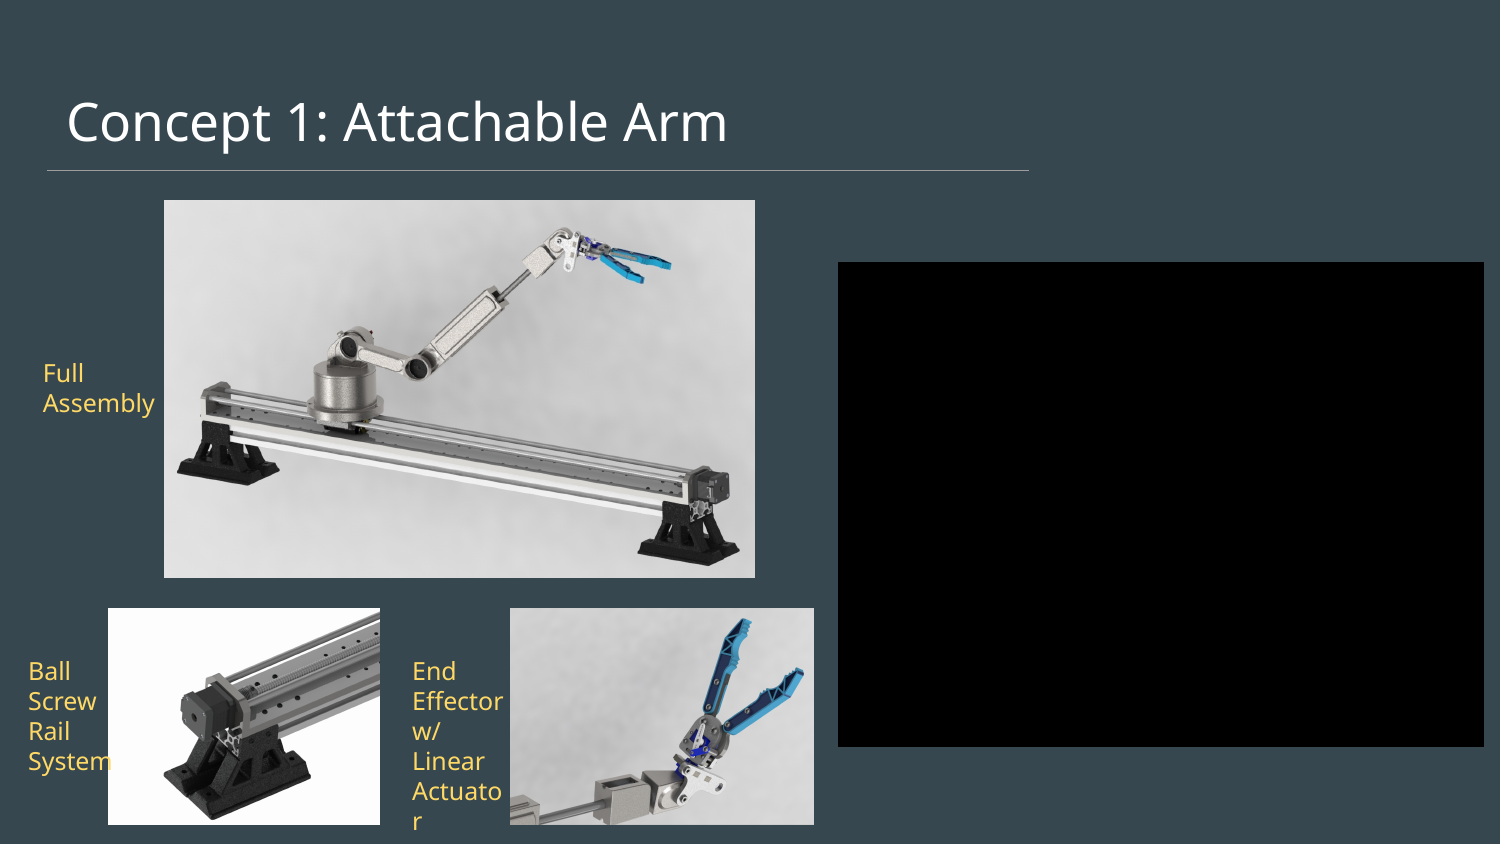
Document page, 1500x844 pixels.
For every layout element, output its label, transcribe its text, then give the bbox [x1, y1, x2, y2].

text_box Ball Screw Rail System [13, 640, 103, 791]
title Concept 1: Attachable Arm [51, 72, 1449, 167]
picture [838, 262, 1484, 747]
picture [108, 608, 380, 825]
picture [164, 200, 755, 578]
picture [510, 608, 814, 825]
text_box Full Assembly [27, 342, 159, 432]
text_box End Effector w/ Linear Actuator [397, 640, 522, 844]
